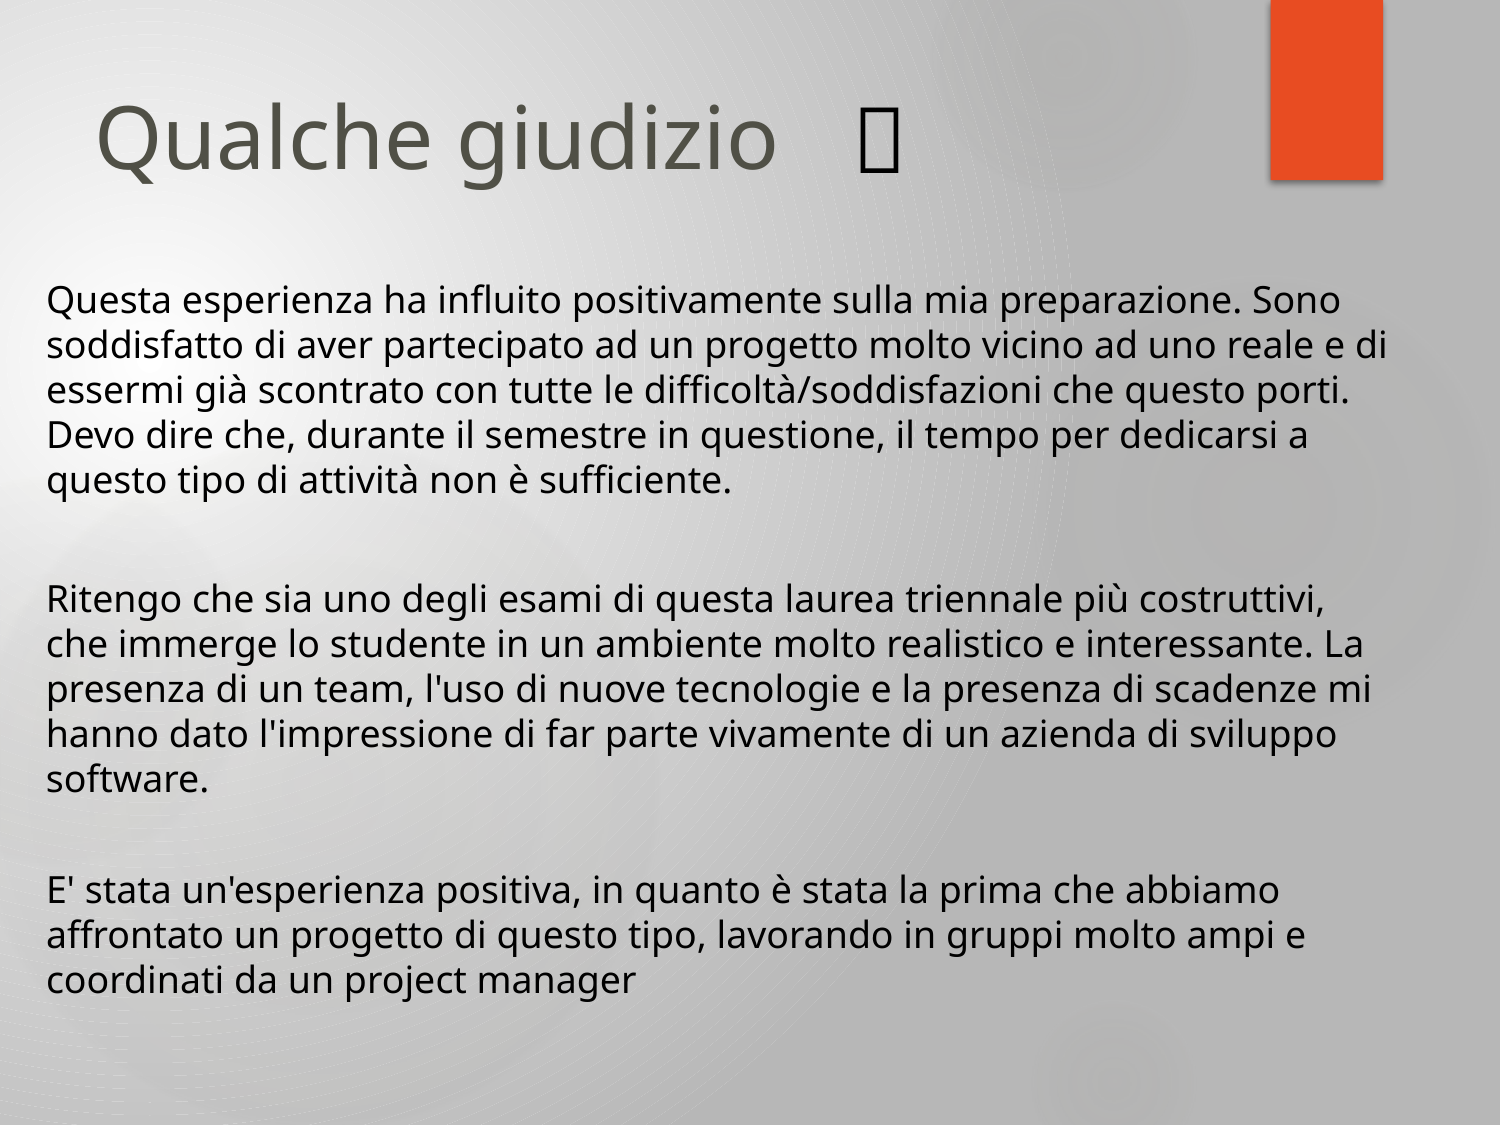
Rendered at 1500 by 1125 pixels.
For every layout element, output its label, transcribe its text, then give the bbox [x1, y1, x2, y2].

text_box  [837, 74, 1007, 199]
list E' stata un'esperienza positiva, in quanto è stata la prima che abbiamo affrontato un progetto di questo tipo, lavorando in gruppi molto ampi e coordinati da un project manager [31, 858, 1410, 1125]
title Qualche giudizio [79, 74, 1410, 268]
text_box Questa esperienza ha influito positivamente sulla mia preparazione. Sono soddisfatto di aver partecipato ad un progetto molto vicino ad uno reale e di essermi già scontrato con tutte le difficoltà/soddisfazioni che questo porti. Devo dire che, durante il semestre in questione, il tempo per dedicarsi a questo tipo di attività non è sufficiente. [31, 268, 1410, 521]
text_box Ritengo che sia uno degli esami di questa laurea triennale più costruttivi, che immerge lo studente in un ambiente molto realistico e interessante. La presenza di un team, l'uso di nuove tecnologie e la presenza di scadenze mi hanno dato l'impressione di far parte vivamente di un azienda di sviluppo software. [31, 568, 1410, 808]
